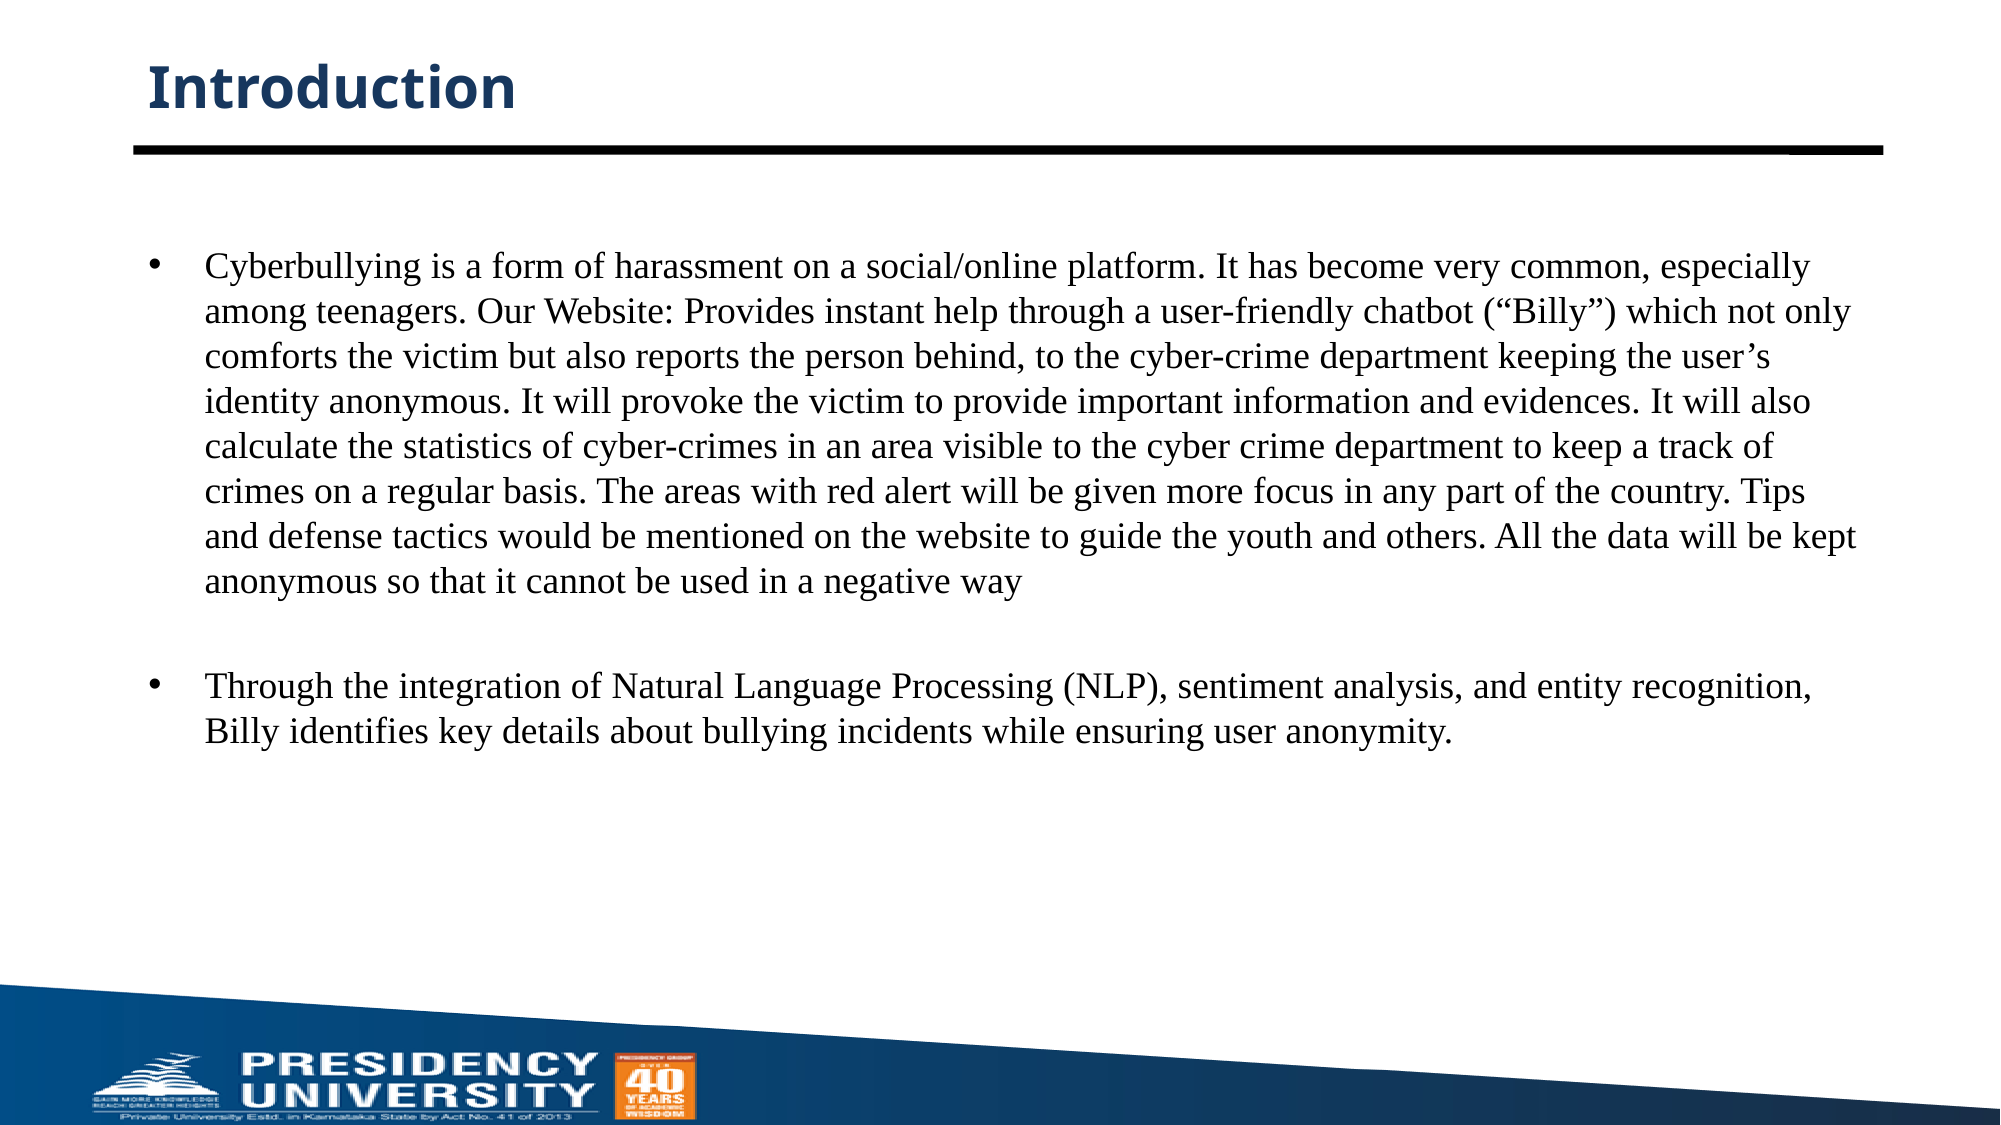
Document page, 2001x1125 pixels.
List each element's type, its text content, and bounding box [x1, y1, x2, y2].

title Introduction [133, 45, 1884, 125]
picture [0, 982, 2000, 1125]
list Cyberbullying is a form of harassment on a social/online platform. It has become very common, especially among teenagers. Our Website: Provides instant help through a user-friendly chatbot (“Billy”) which not only comforts the victim but also reports the person behind, to the cyber-crime department keeping the user’s identity anonymous. It will provoke the victim to provide important information and evidences. It will also calculate the statistics of cyber-crimes in an area visible to the cyber crime department to keep a track of crimes on a regular basis. The areas with red alert will be given more focus in any part of the country. Tips and defense tactics would be mentioned on the website to guide the youth and others. All the data will be kept anonymous so that it cannot be used in a negative way Through the integration of Natural Language Processing (NLP), sentiment analysis, and entity recognition, Billy identifies key details about bullying incidents while ensuring user anonymity. [133, 233, 1884, 1047]
